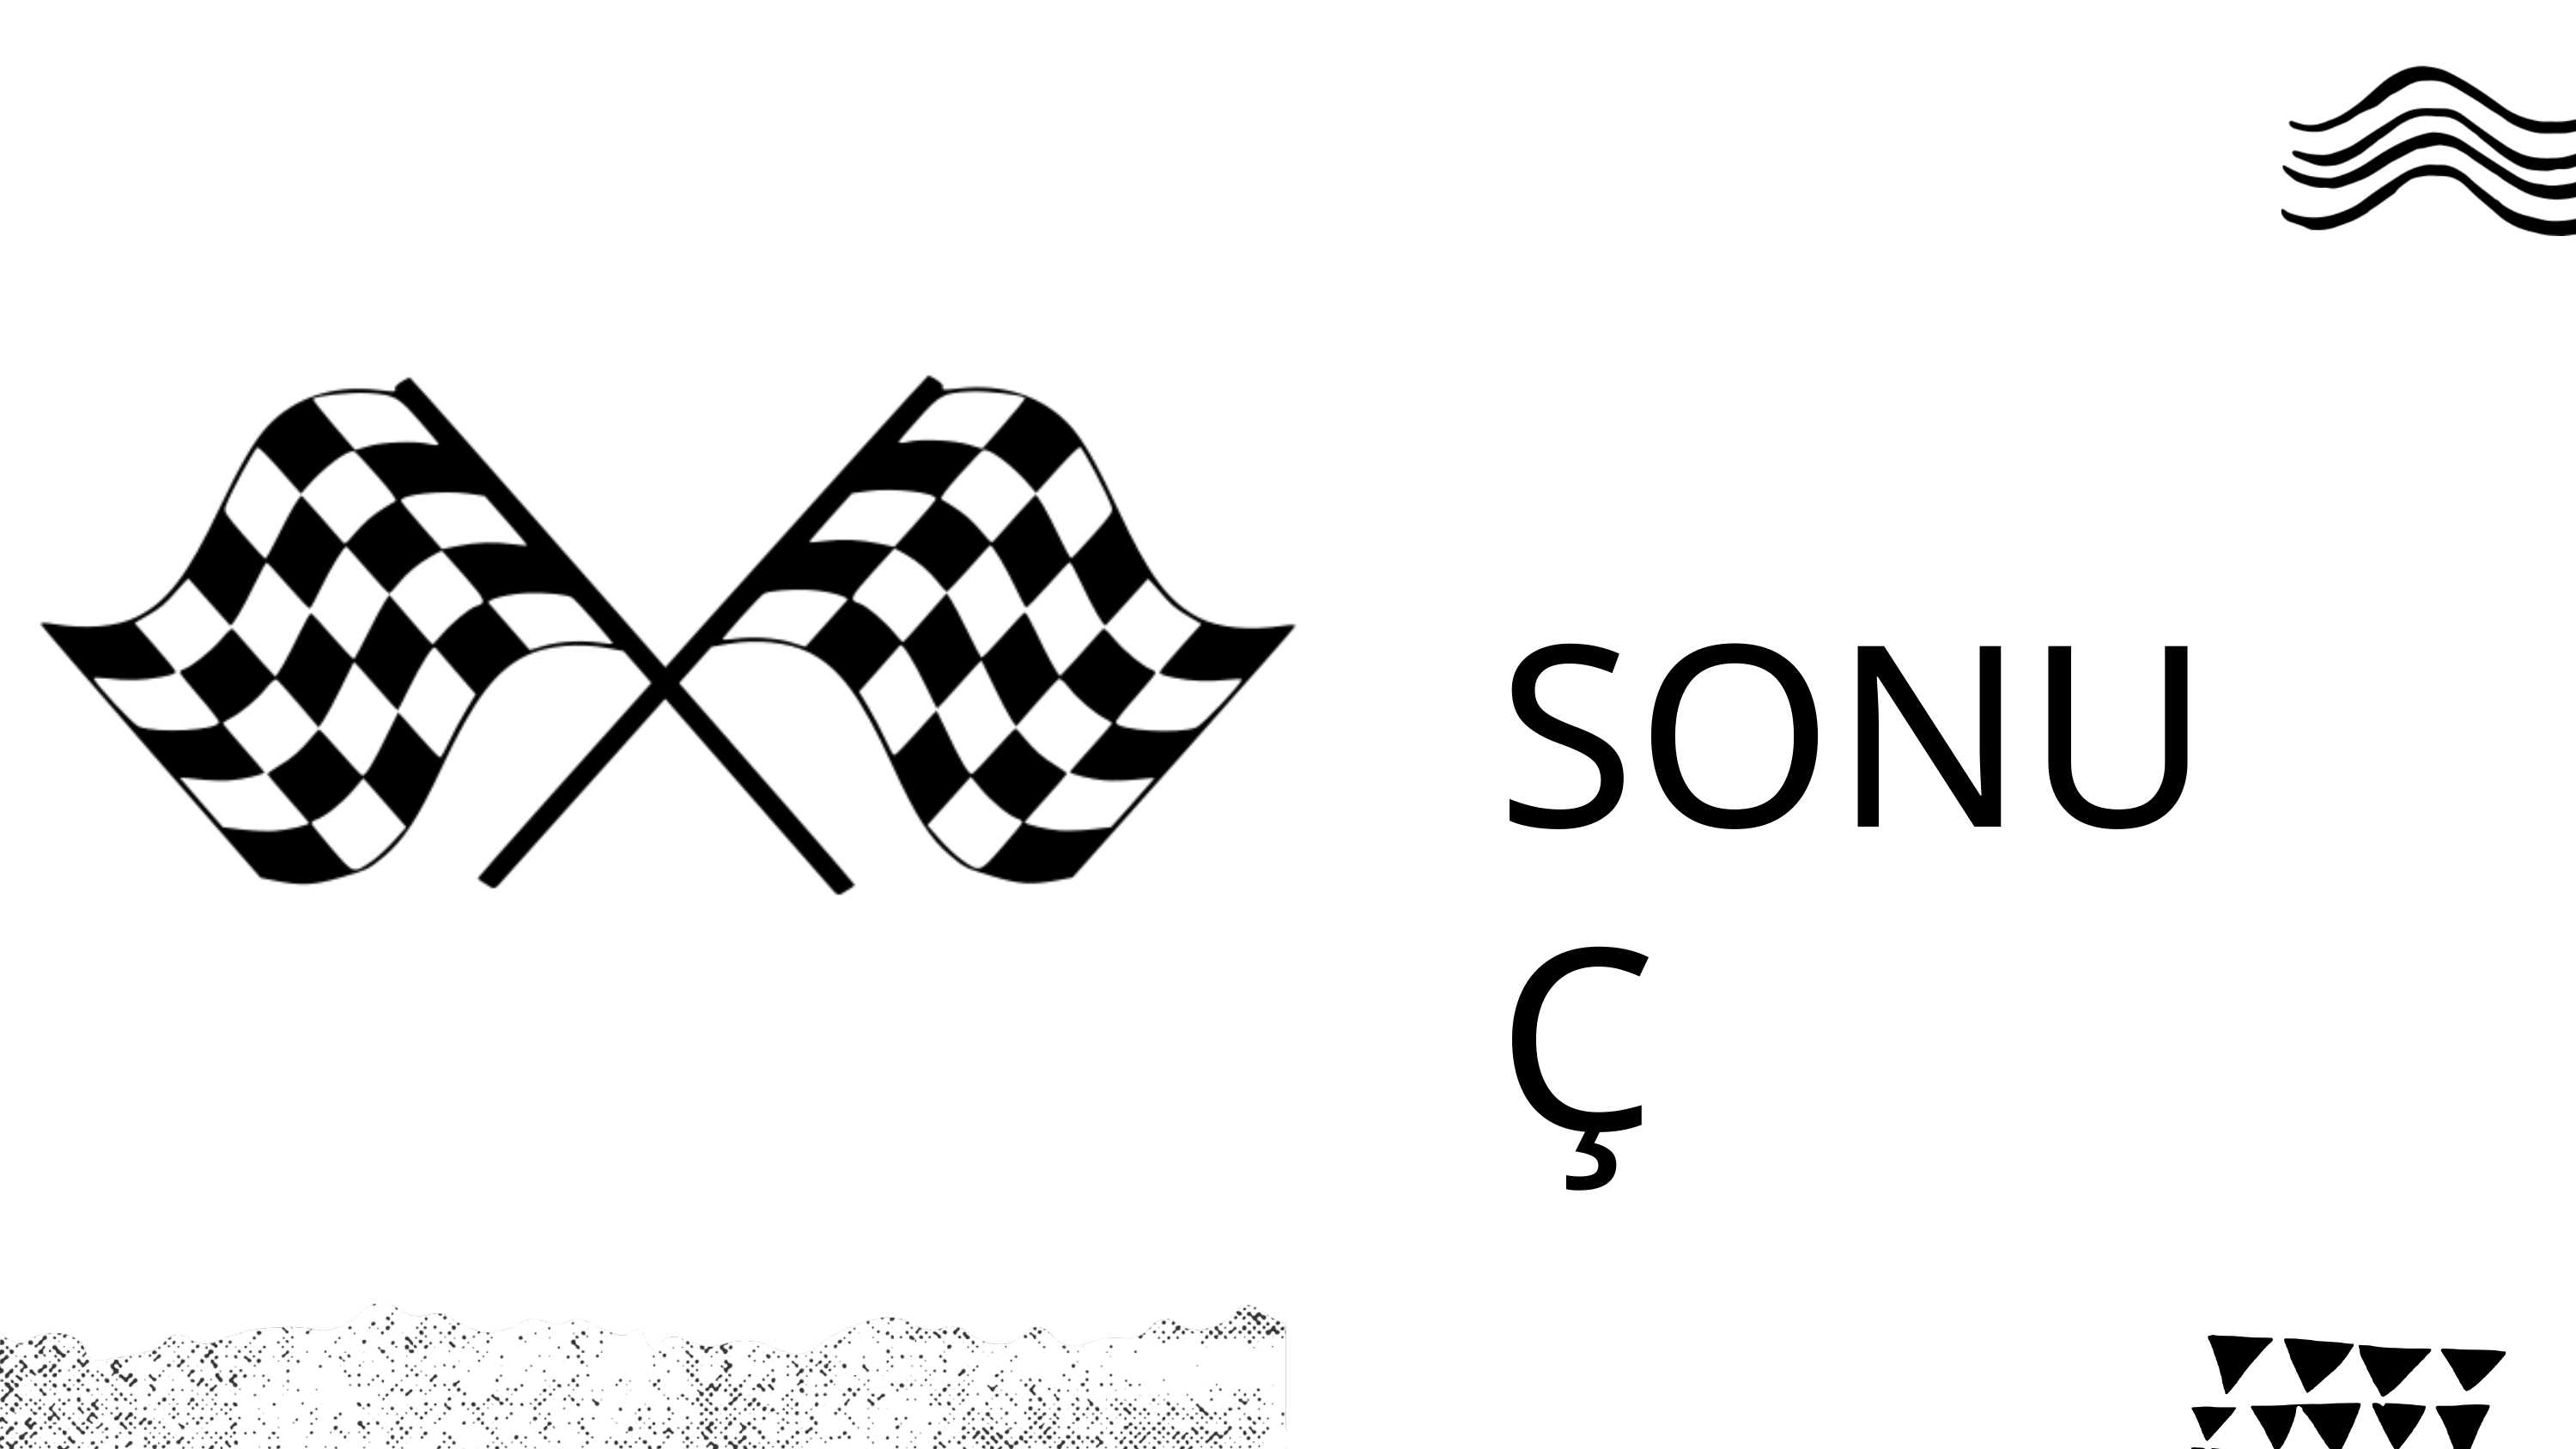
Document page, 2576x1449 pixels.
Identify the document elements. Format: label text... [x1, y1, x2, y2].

text_box [0, 1303, 1289, 1449]
text_box [2281, 53, 2576, 236]
text_box [0, 279, 1340, 1092]
text_box SONUÇ [1497, 573, 2323, 1181]
text_box [2190, 1335, 2506, 1449]
